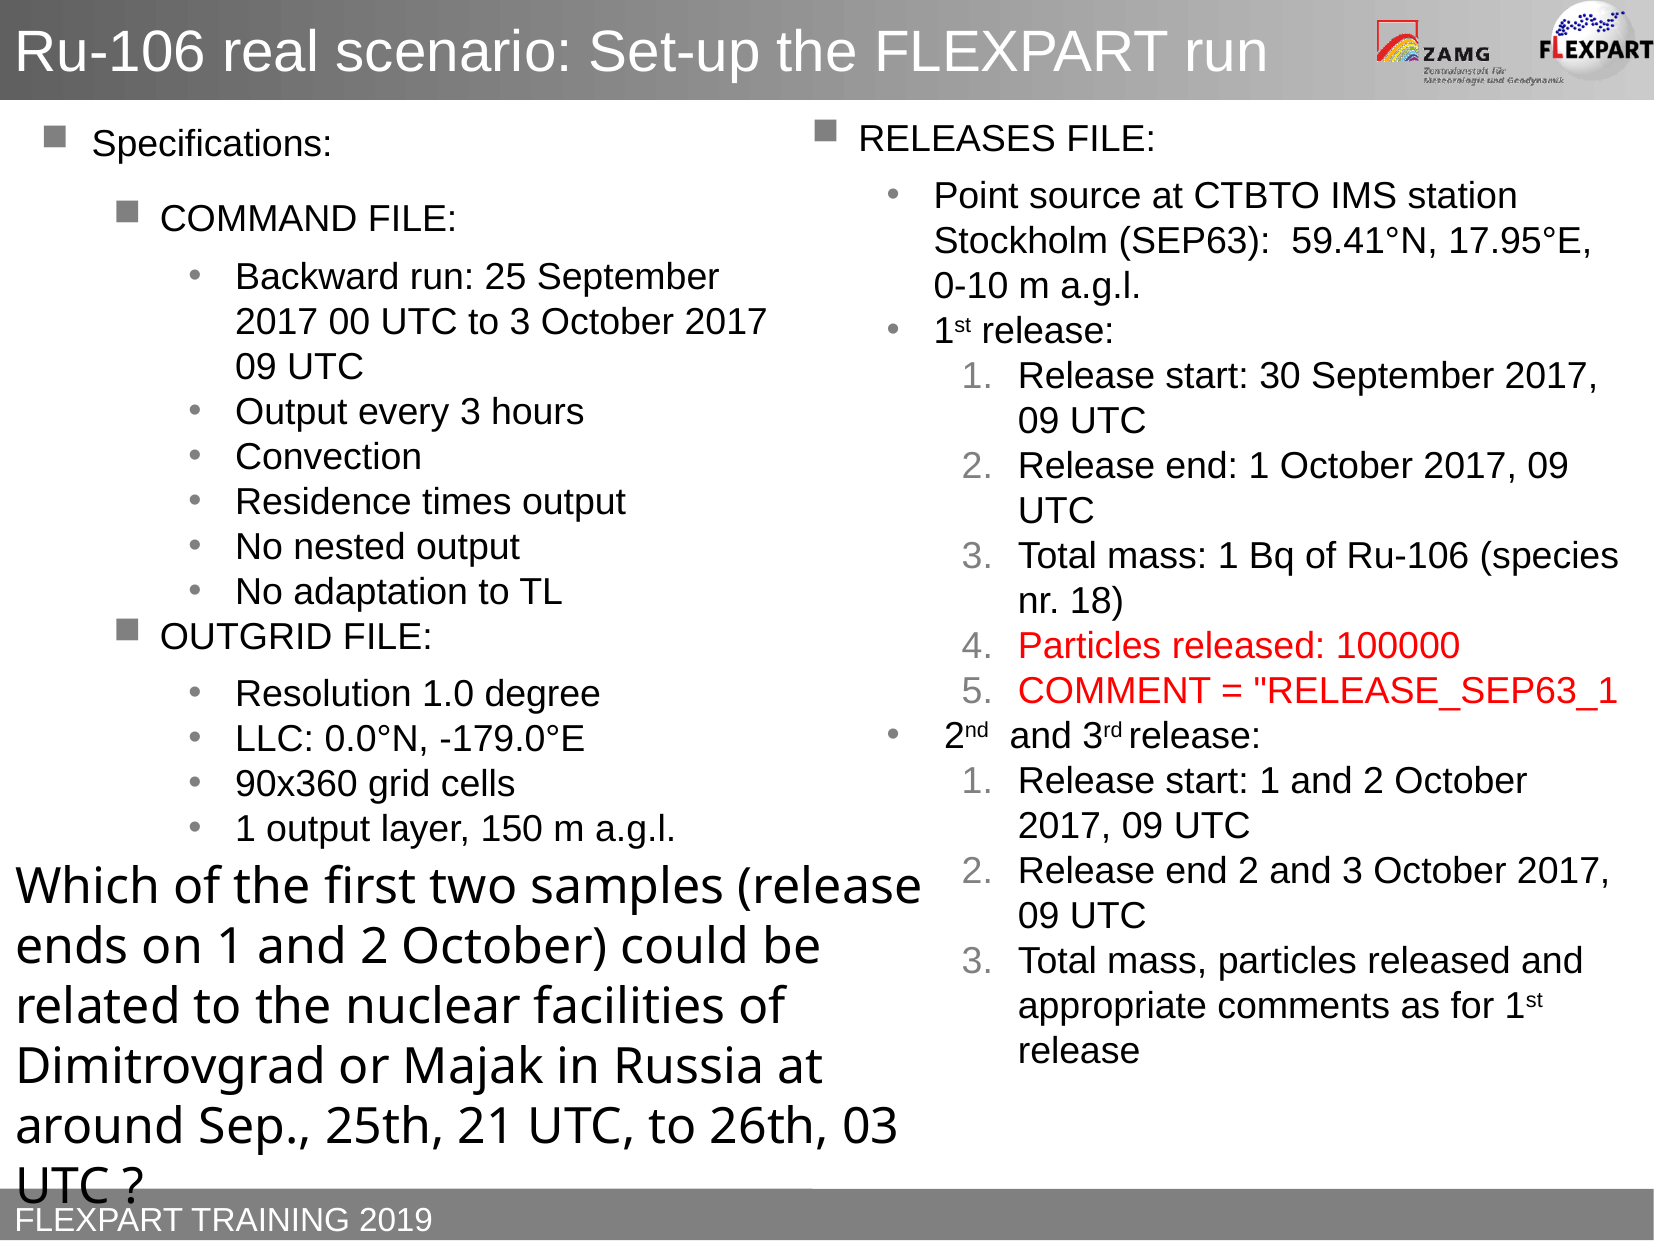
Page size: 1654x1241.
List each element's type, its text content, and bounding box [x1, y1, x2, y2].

text_box Which of the first two samples (release ends on 1 and 2 October) could be related to the nuclear facilities of Dimitrovgrad or Majak in Russia at around Sep., 25th, 21 UTC, to 26th, 03 UTC ? [0, 846, 1000, 1221]
text_box Ru-106 real scenario: Set-up the FLEXPART run [0, 0, 1394, 94]
text_box Specifications: COMMAND FILE: Backward run: 25 September 2017 00 UTC to 3 October 2017 09 UTC Output every 3 hours Convection Residence times output No nested output No adaptation to TL OUTGRID FILE: Resolution 1.0 degree LLC: 0.0°N, -179.0°E 90x360 grid cells 1 output layer, 150 m a.g.l. [23, 106, 721, 846]
picture [1394, 0, 1654, 94]
text_box RELEASES FILE: Point source at CTBTO IMS station Stockholm (SEP63): 59.41°N, 17.95°E, 0-10 m a.g.l. 1st release: Release start: 30 September 2017, 09 UTC Release end: 1 October 2017, 09 UTC Total mass: 1 Bq of Ru-106 (species nr. 18) Particles released: 100000 COMMENT = "RELEASE_SEP63_1 2nd and 3rd release: Release start: 1 and 2 October 2017, 09 UTC Release end 2 and 3 October 2017, 09 UTC Total mass, particles released and appropriate comments as for 1st release [721, 106, 1635, 950]
